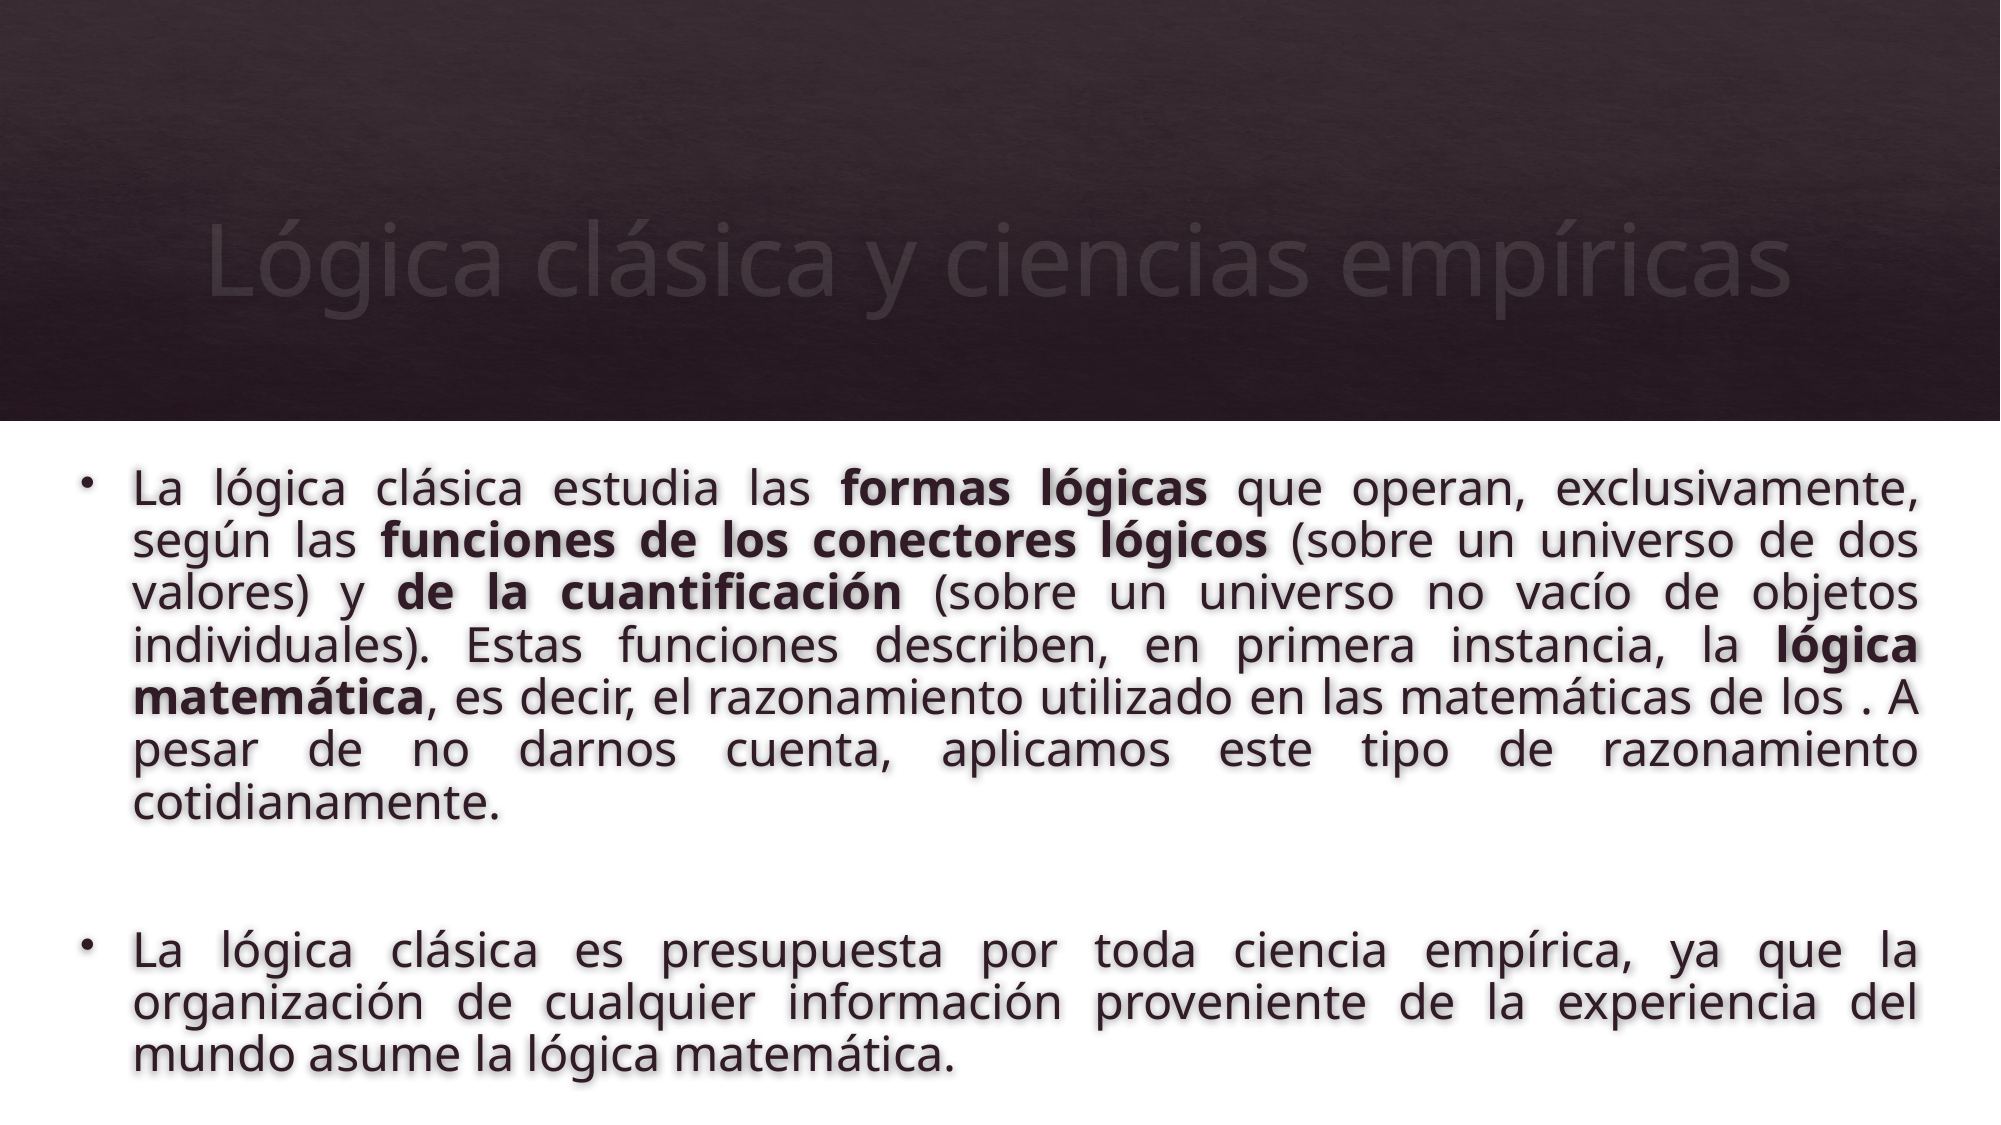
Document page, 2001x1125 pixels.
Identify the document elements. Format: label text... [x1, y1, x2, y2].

text_box [0, 0, 2000, 422]
text_box [0, 422, 2000, 1125]
title Lógica clásica y ciencias empíricas [149, 121, 1849, 390]
